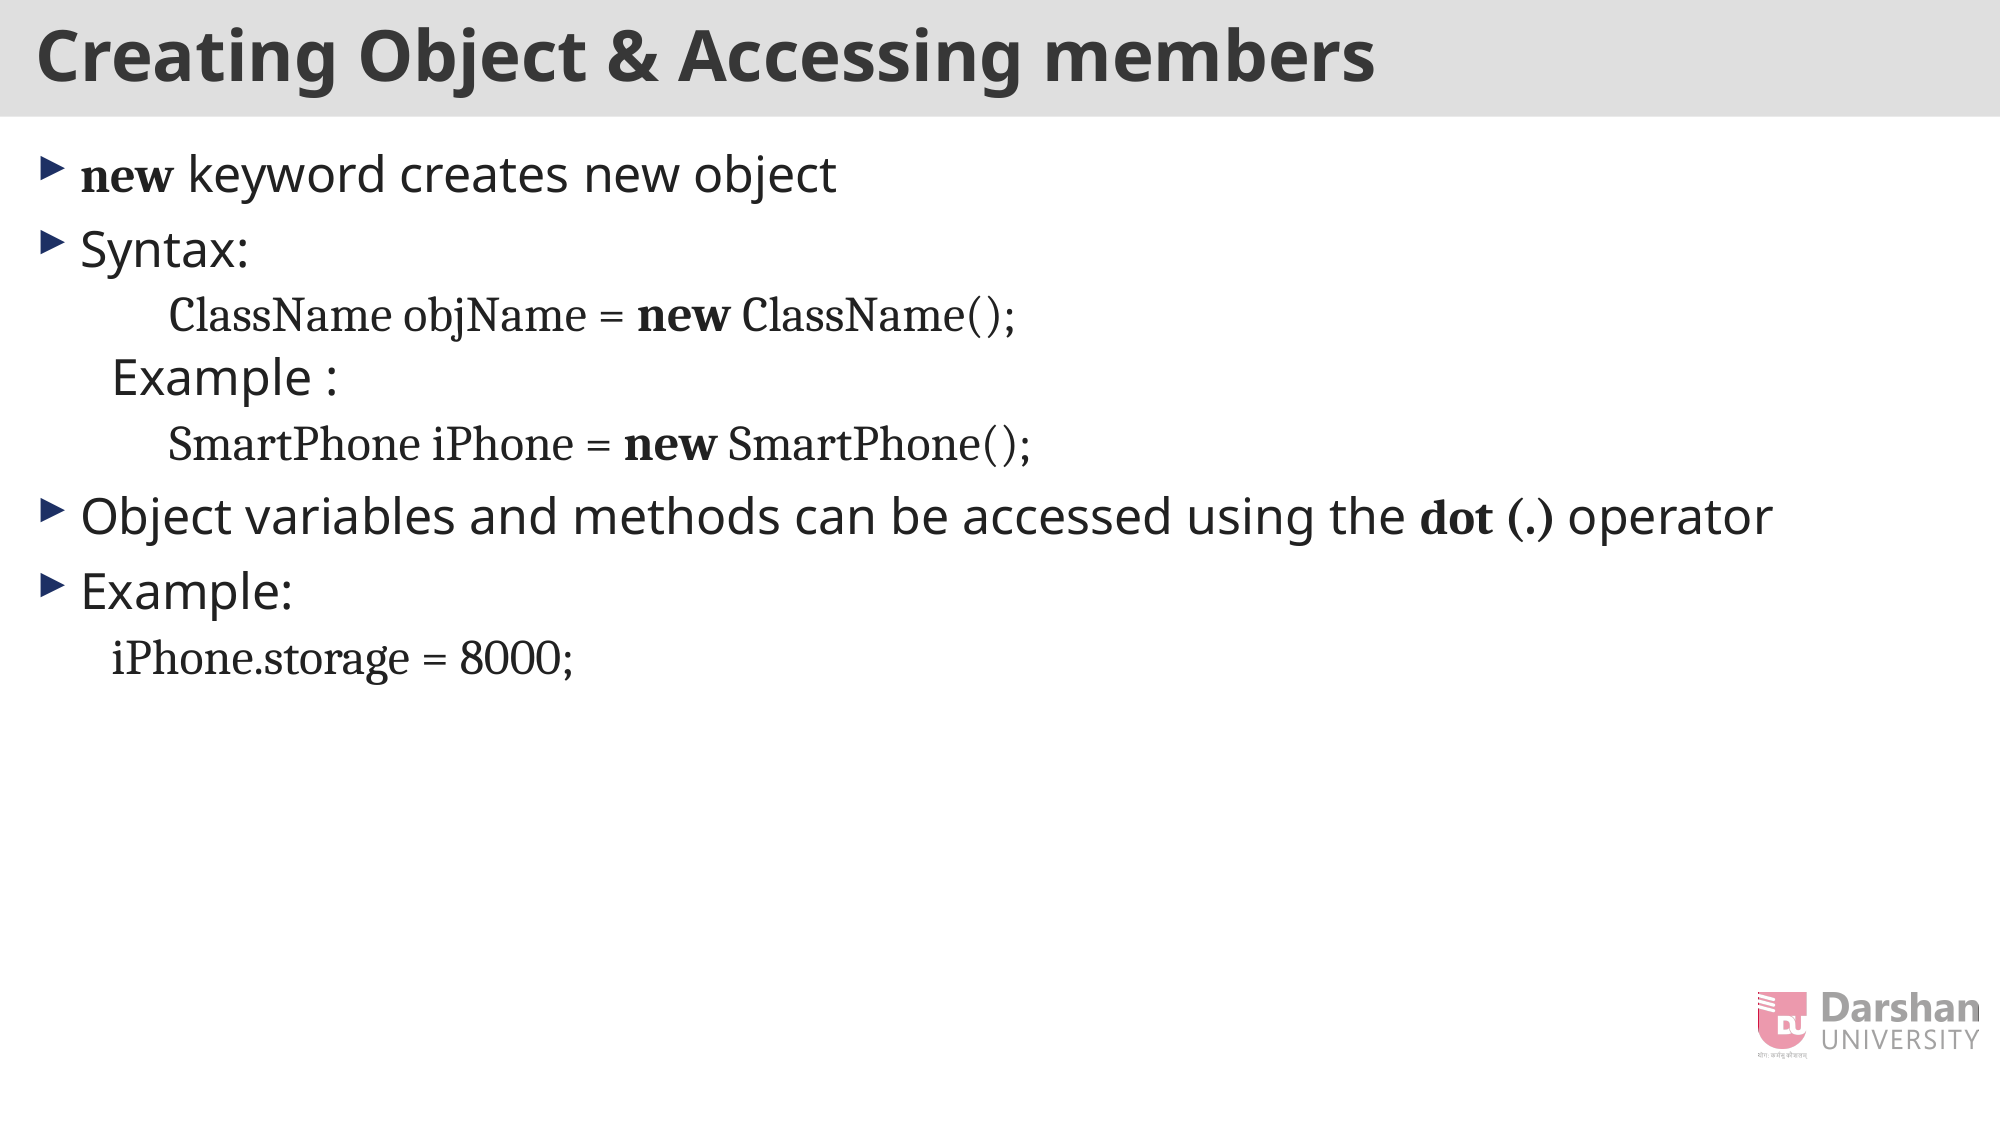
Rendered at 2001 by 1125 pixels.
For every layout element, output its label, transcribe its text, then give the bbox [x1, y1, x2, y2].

title Creating Object & Accessing members [0, 0, 2000, 117]
list new keyword creates new object Syntax: ClassName objName = new ClassName(); Example : SmartPhone iPhone = new SmartPhone(); Object variables and methods can be accessed using the dot (.) operator Example: iPhone.storage = 8000; [21, 141, 1979, 1059]
